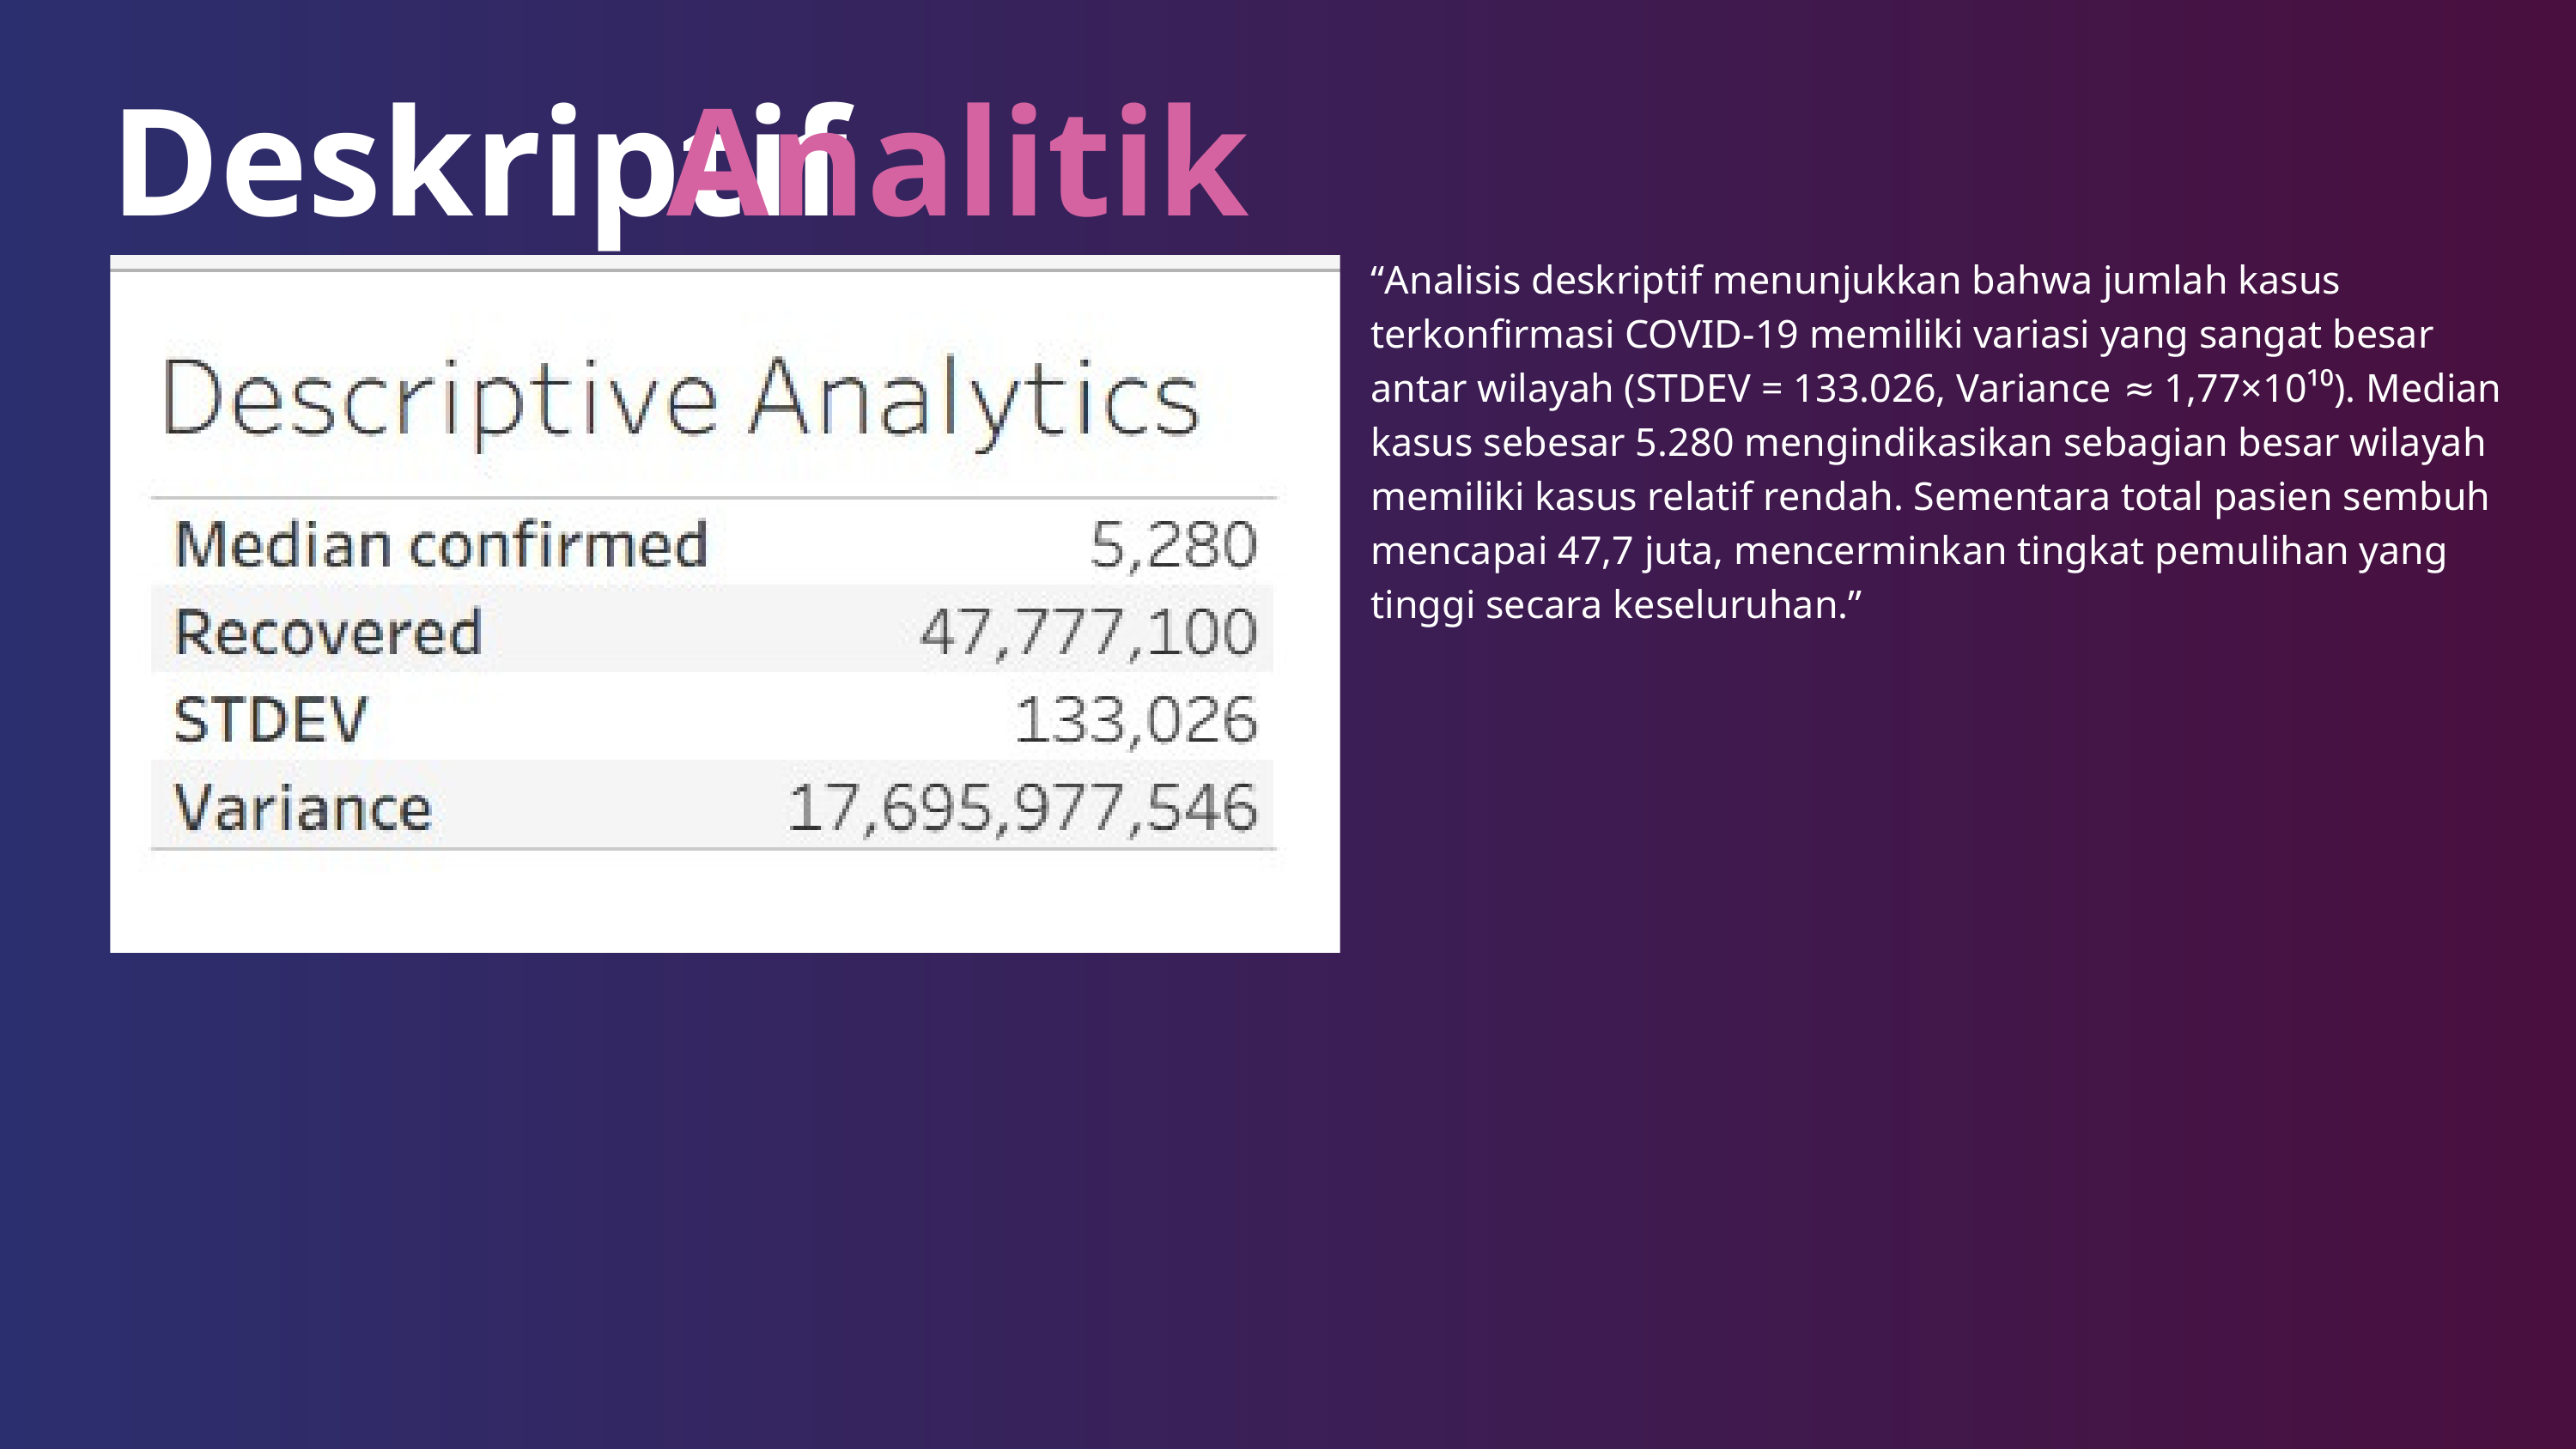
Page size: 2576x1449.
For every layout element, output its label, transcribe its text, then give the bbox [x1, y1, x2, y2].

text_box [110, 255, 1340, 953]
text_box Analitik [666, 96, 1425, 246]
text_box Deskriptif [110, 96, 666, 246]
text_box “Analisis deskriptif menunjukkan bahwa jumlah kasus terkonfirmasi COVID-19 memiliki variasi yang sangat besar antar wilayah (STDEV = 133.026, Variance ≈ 1,77×10¹⁰). Median kasus sebesar 5.280 mengindikasikan sebagian besar wilayah memiliki kasus relatif rendah. Sementara total pasien sembuh mencapai 47,7 juta, mencerminkan tingkat pemulihan yang tinggi secara keseluruhan.” [1370, 248, 2506, 626]
